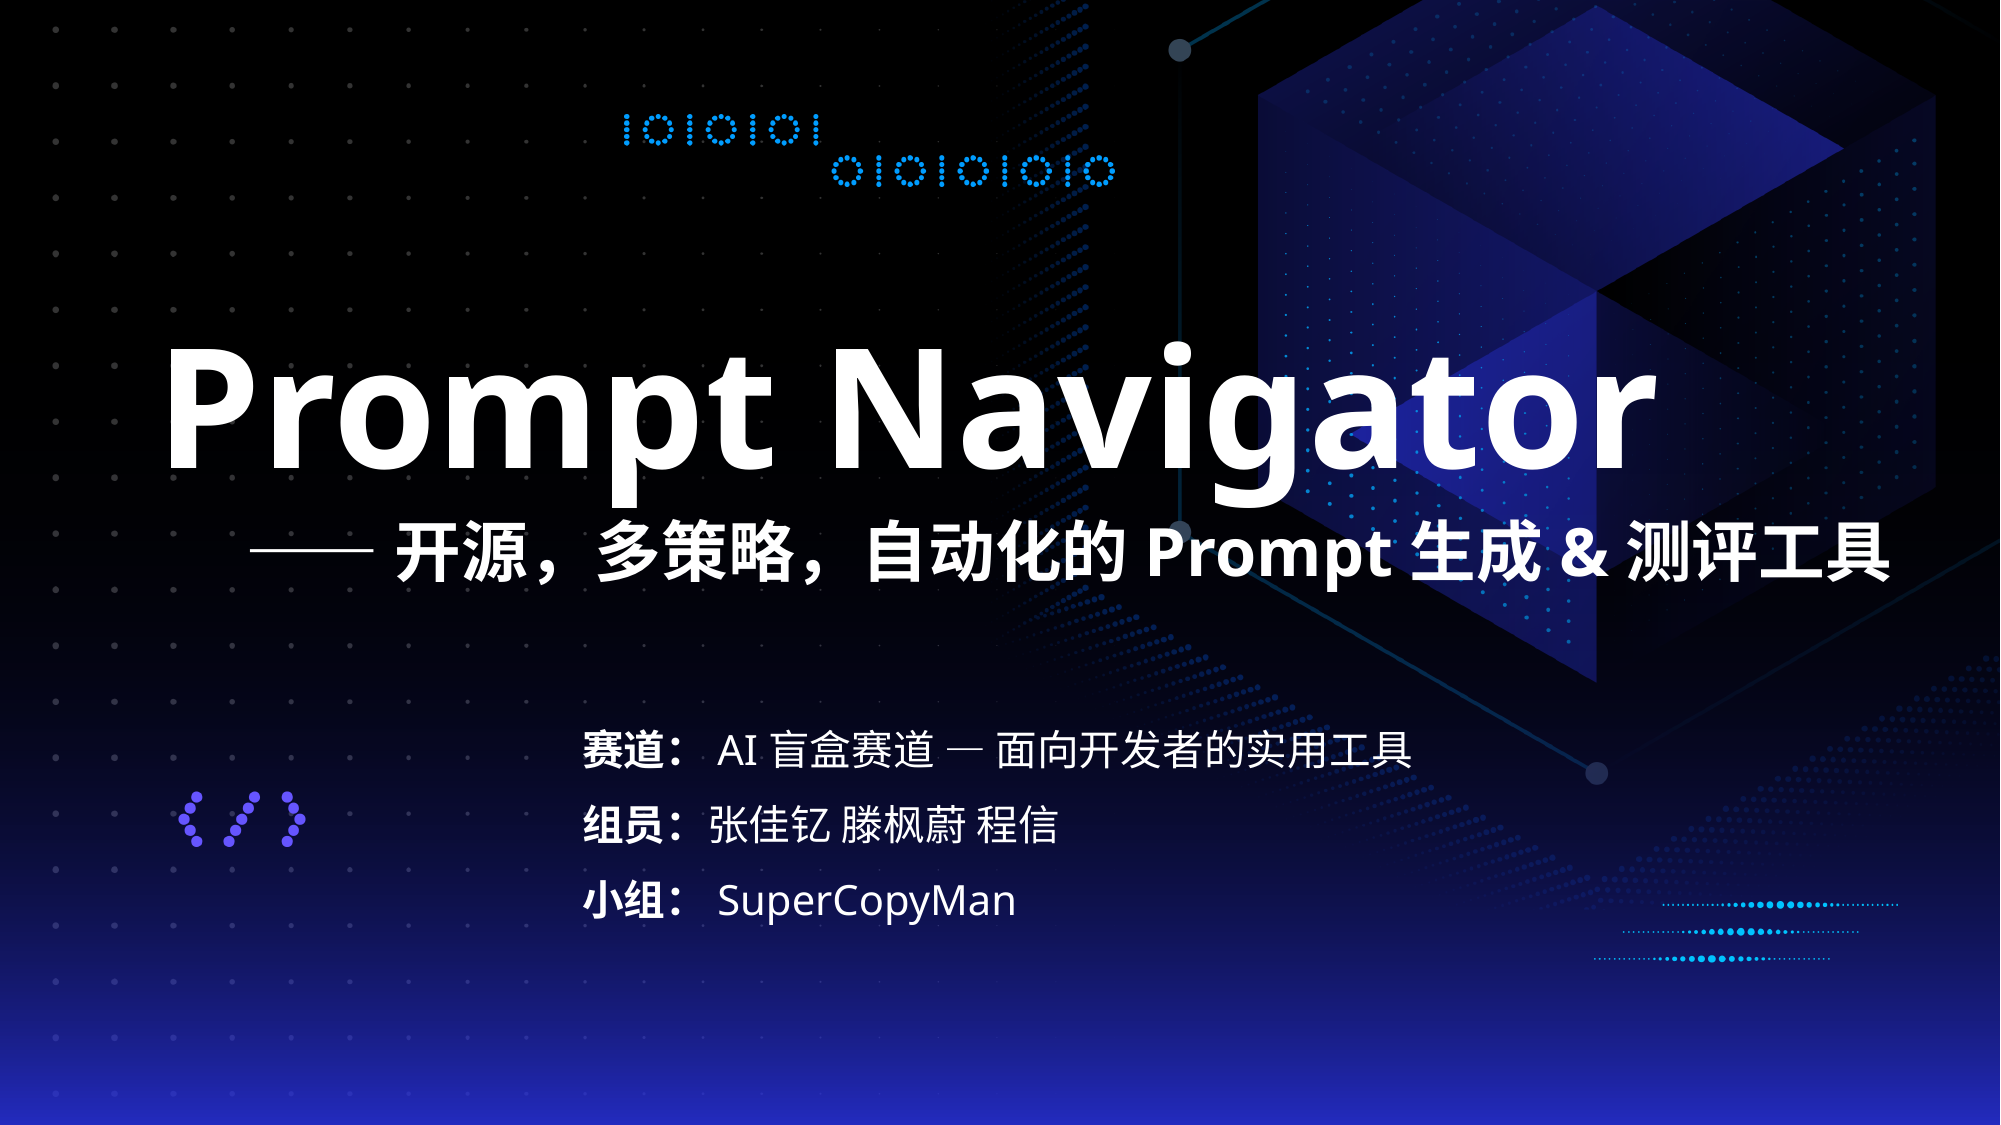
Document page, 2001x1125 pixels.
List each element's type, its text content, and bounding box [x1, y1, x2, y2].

text_box 赛道：AI盲盒赛道 — 面向开发者的实用工具 组员：张佳钇 滕枫蔚 程信 小组：SuperCopyMan [574, 691, 1426, 932]
picture [0, 0, 2000, 1125]
text_box Prompt Navigator ——开源，多策略，自动化的Prompt生成&测评工具 [141, 274, 1908, 597]
